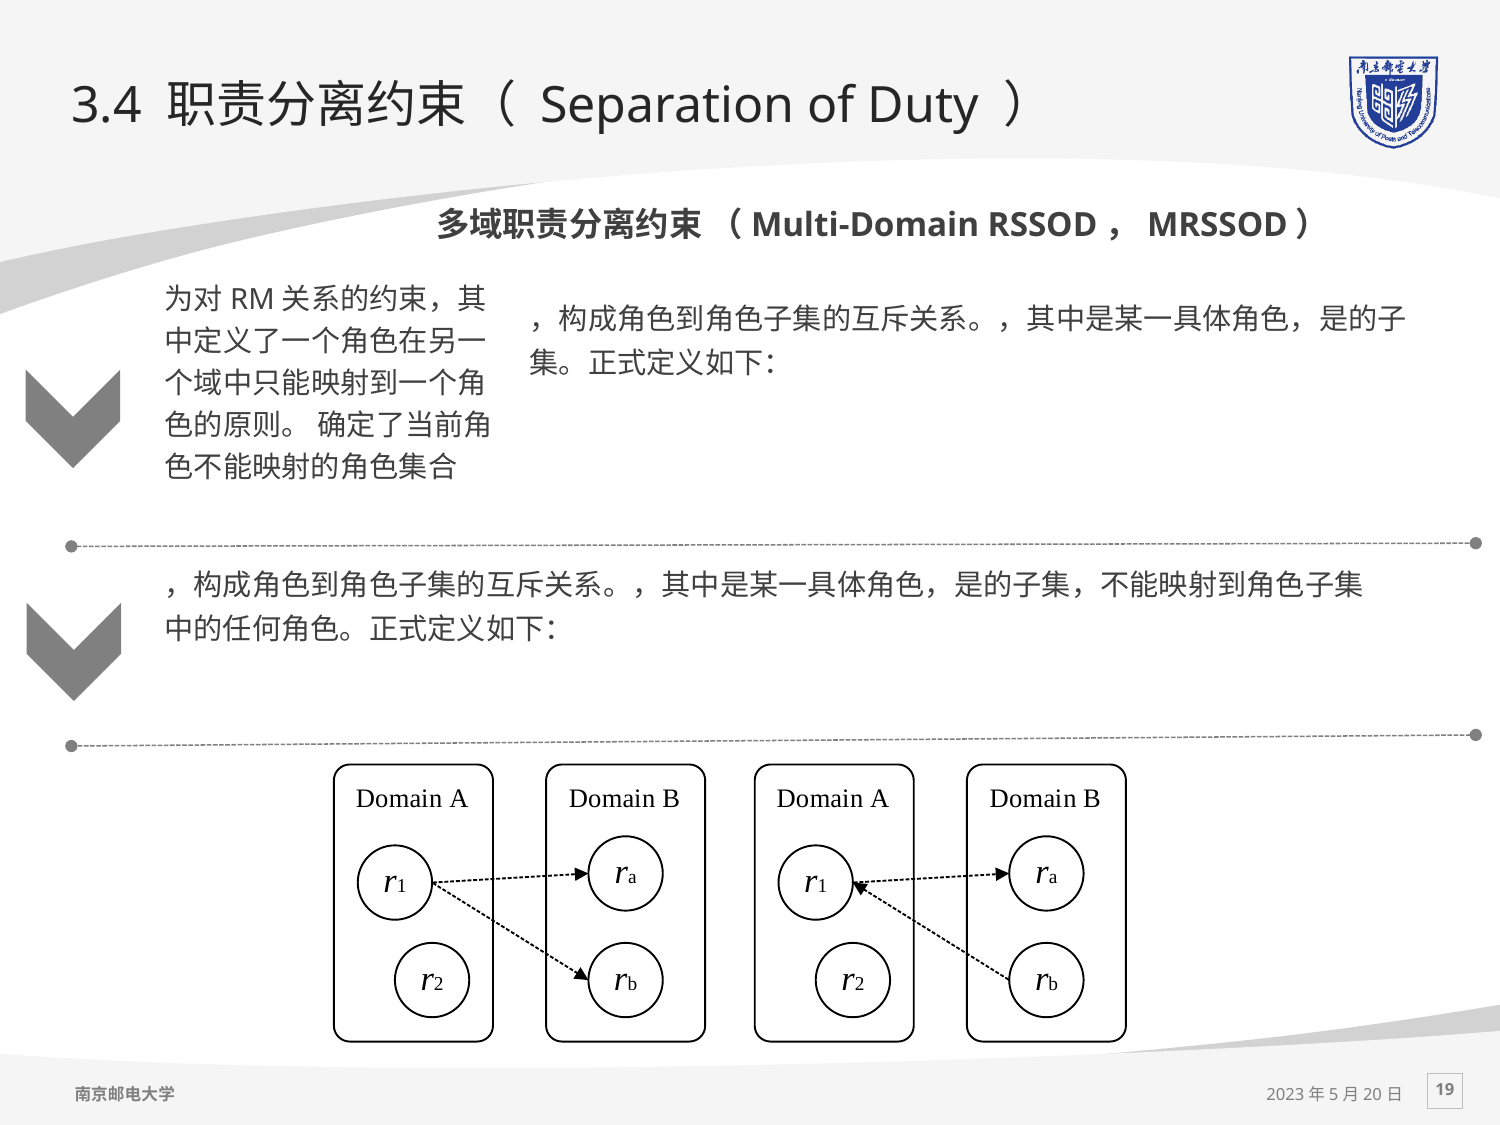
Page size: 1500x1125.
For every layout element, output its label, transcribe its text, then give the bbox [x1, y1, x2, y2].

text_box [24, 600, 124, 704]
text_box [23, 367, 123, 471]
title 3.4 职责分离约束（ Separation of Duty ） [59, 60, 1410, 149]
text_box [71, 542, 1476, 547]
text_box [71, 734, 1476, 747]
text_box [330, 760, 1129, 1045]
text_box 多域职责分离约束 （Multi-Domain RSSOD，MRSSOD） [421, 195, 1345, 251]
picture [1343, 52, 1444, 152]
